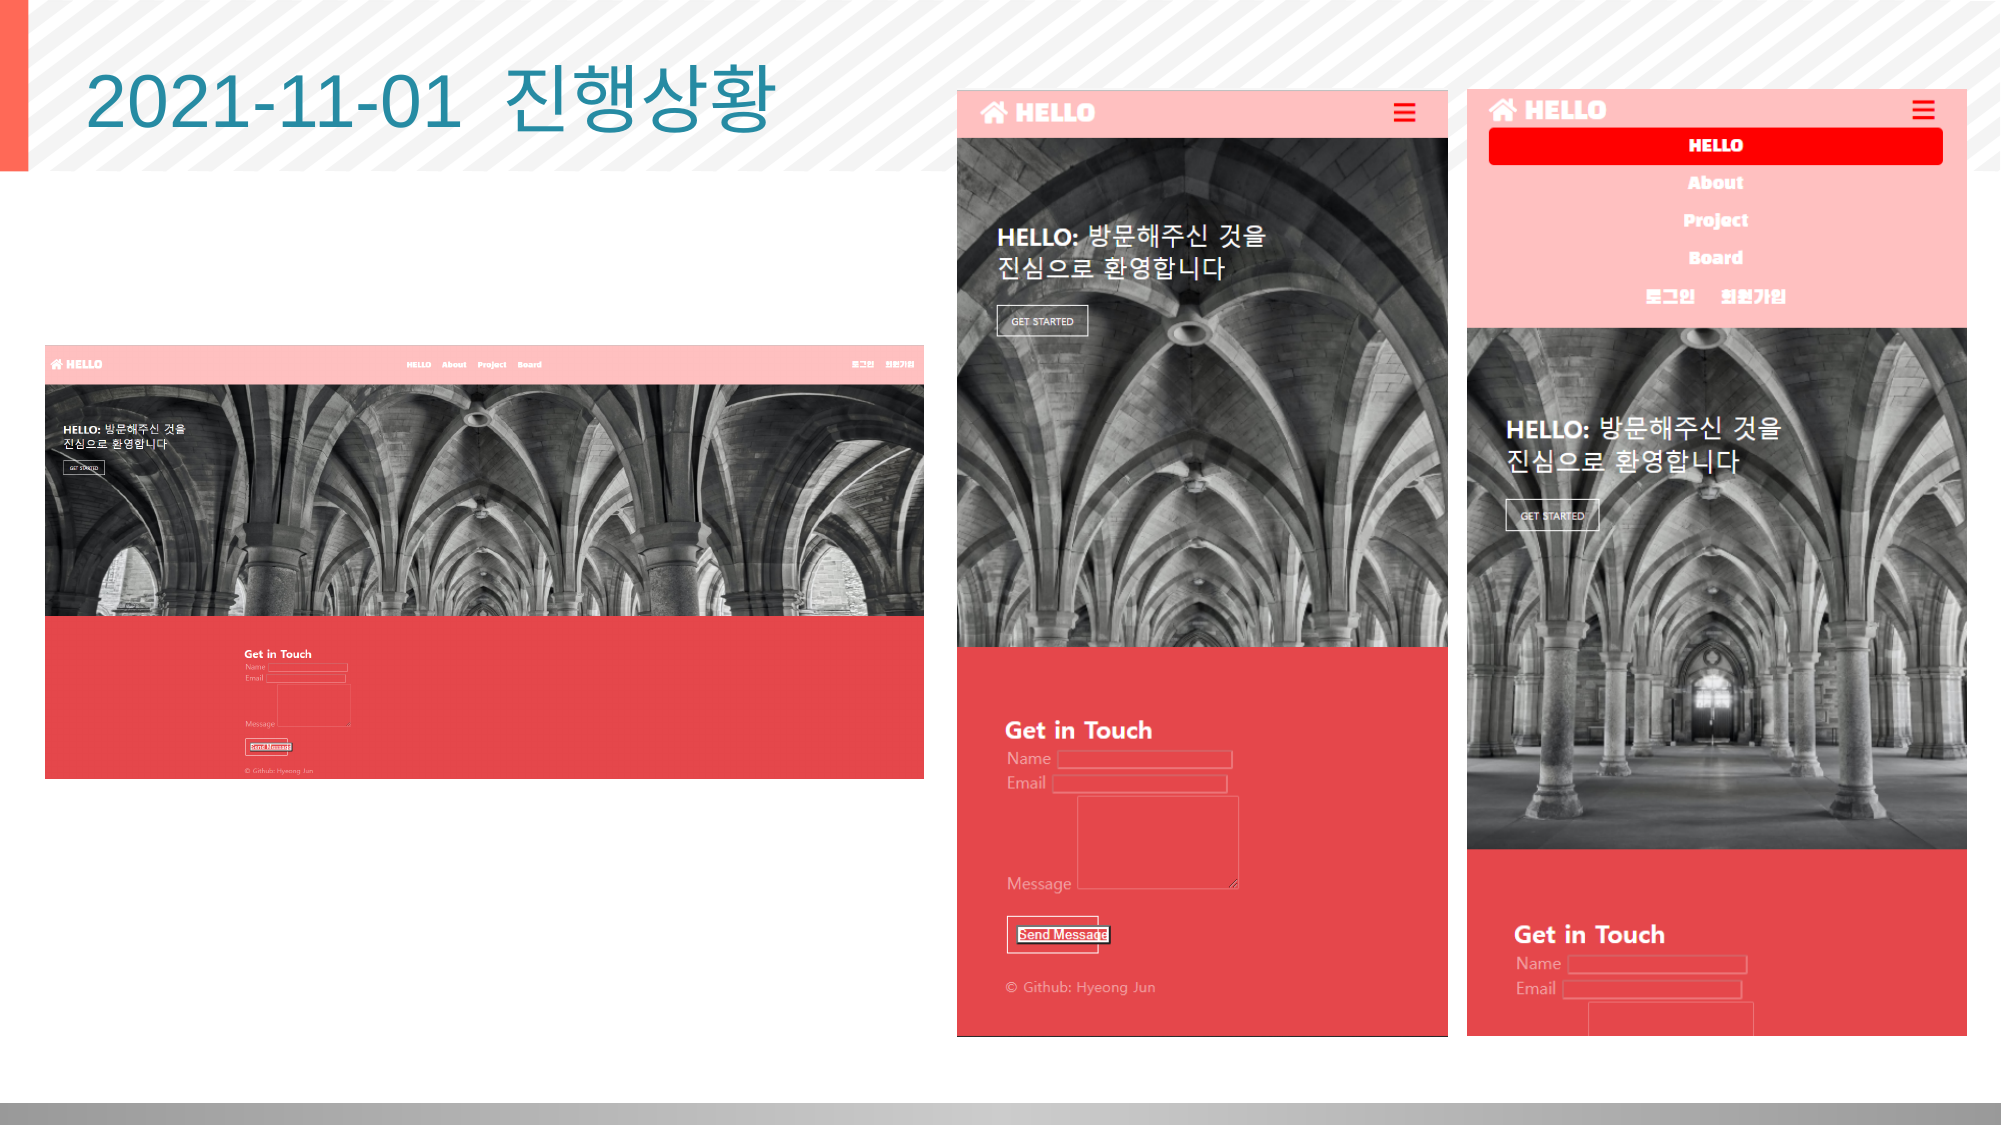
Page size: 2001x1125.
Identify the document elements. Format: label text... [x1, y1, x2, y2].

title 2021-11-01 진행상황 [70, 20, 1925, 175]
picture [956, 88, 1448, 1037]
picture [1467, 89, 1967, 1036]
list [45, 346, 924, 779]
